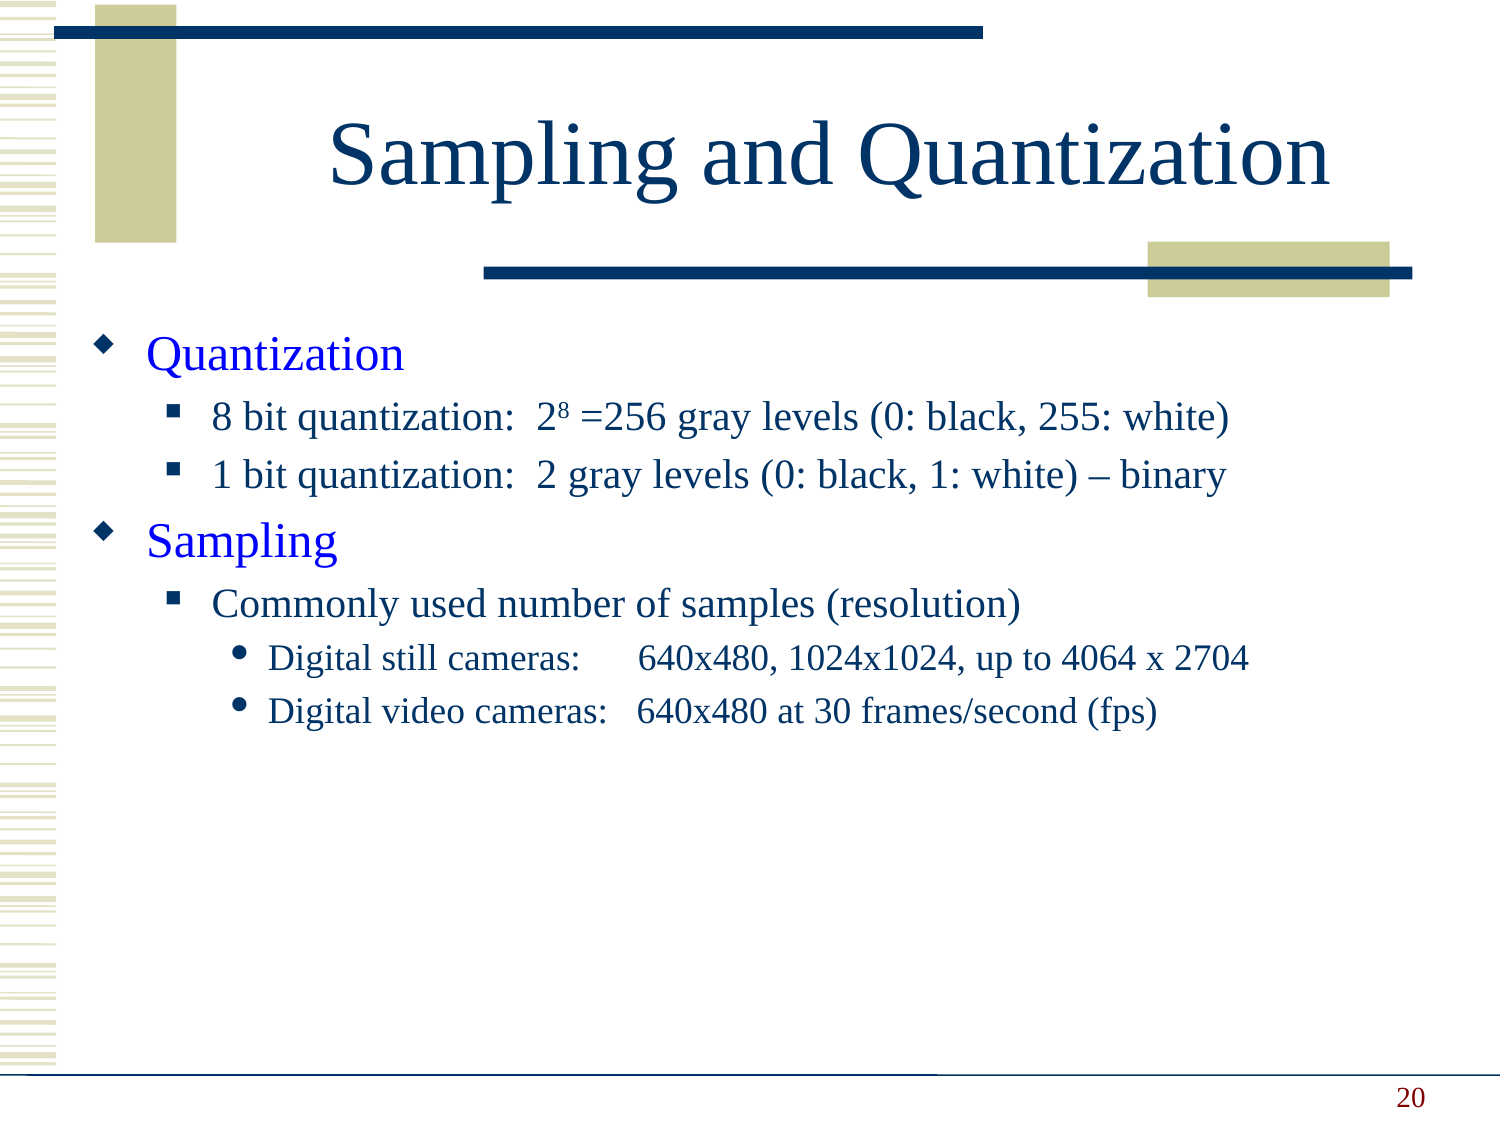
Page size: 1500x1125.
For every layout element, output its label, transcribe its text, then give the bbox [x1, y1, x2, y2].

text_box Quantization 8 bit quantization: 28 =256 gray levels (0: black, 255: white) 1 bit quantization: 2 gray levels (0: black, 1: white) – binary Sampling Commonly used number of samples (resolution) Digital still cameras: 640x480, 1024x1024, up to 4064 x 2704 Digital video cameras: 640x480 at 30 frames/second (fps) [75, 313, 1475, 488]
title Sampling and Quantization [224, 62, 1436, 251]
text_box 20 [1080, 1046, 1441, 1121]
